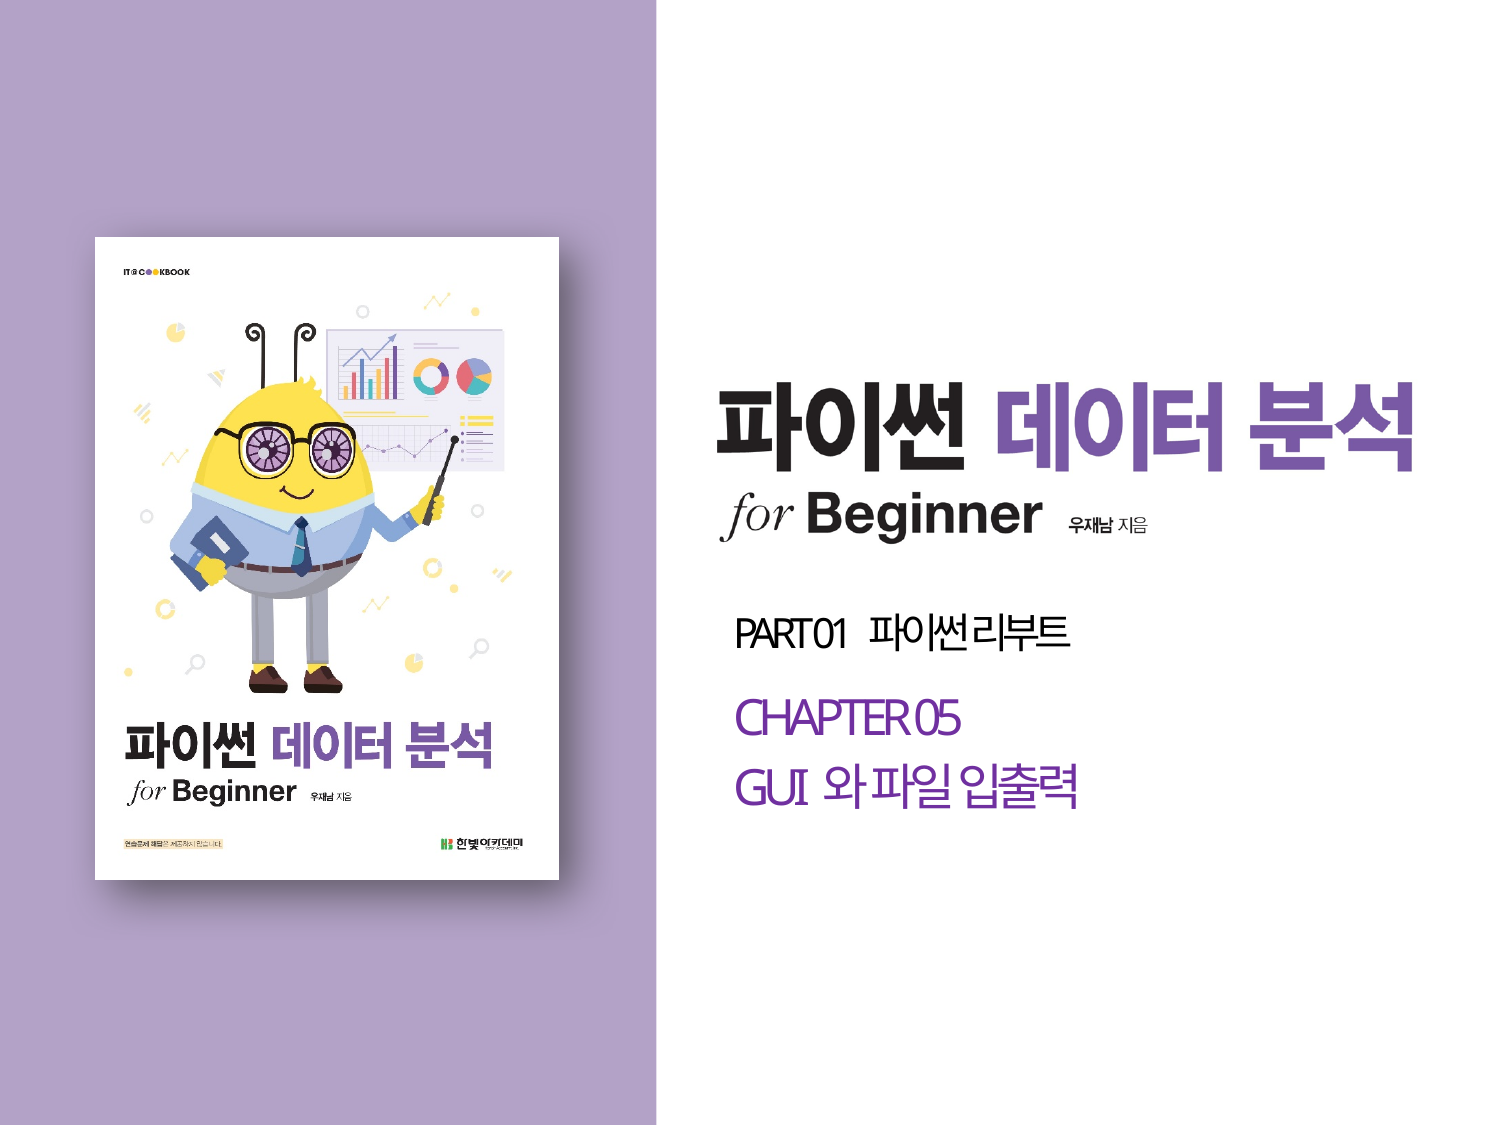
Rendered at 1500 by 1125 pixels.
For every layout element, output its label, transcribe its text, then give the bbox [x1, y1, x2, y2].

list PART 01 파이썬 리부트 [718, 599, 1420, 678]
picture [698, 370, 1422, 550]
picture [95, 237, 559, 880]
list CHAPTER 05 GUI와 파일 입출력 [718, 678, 1420, 787]
